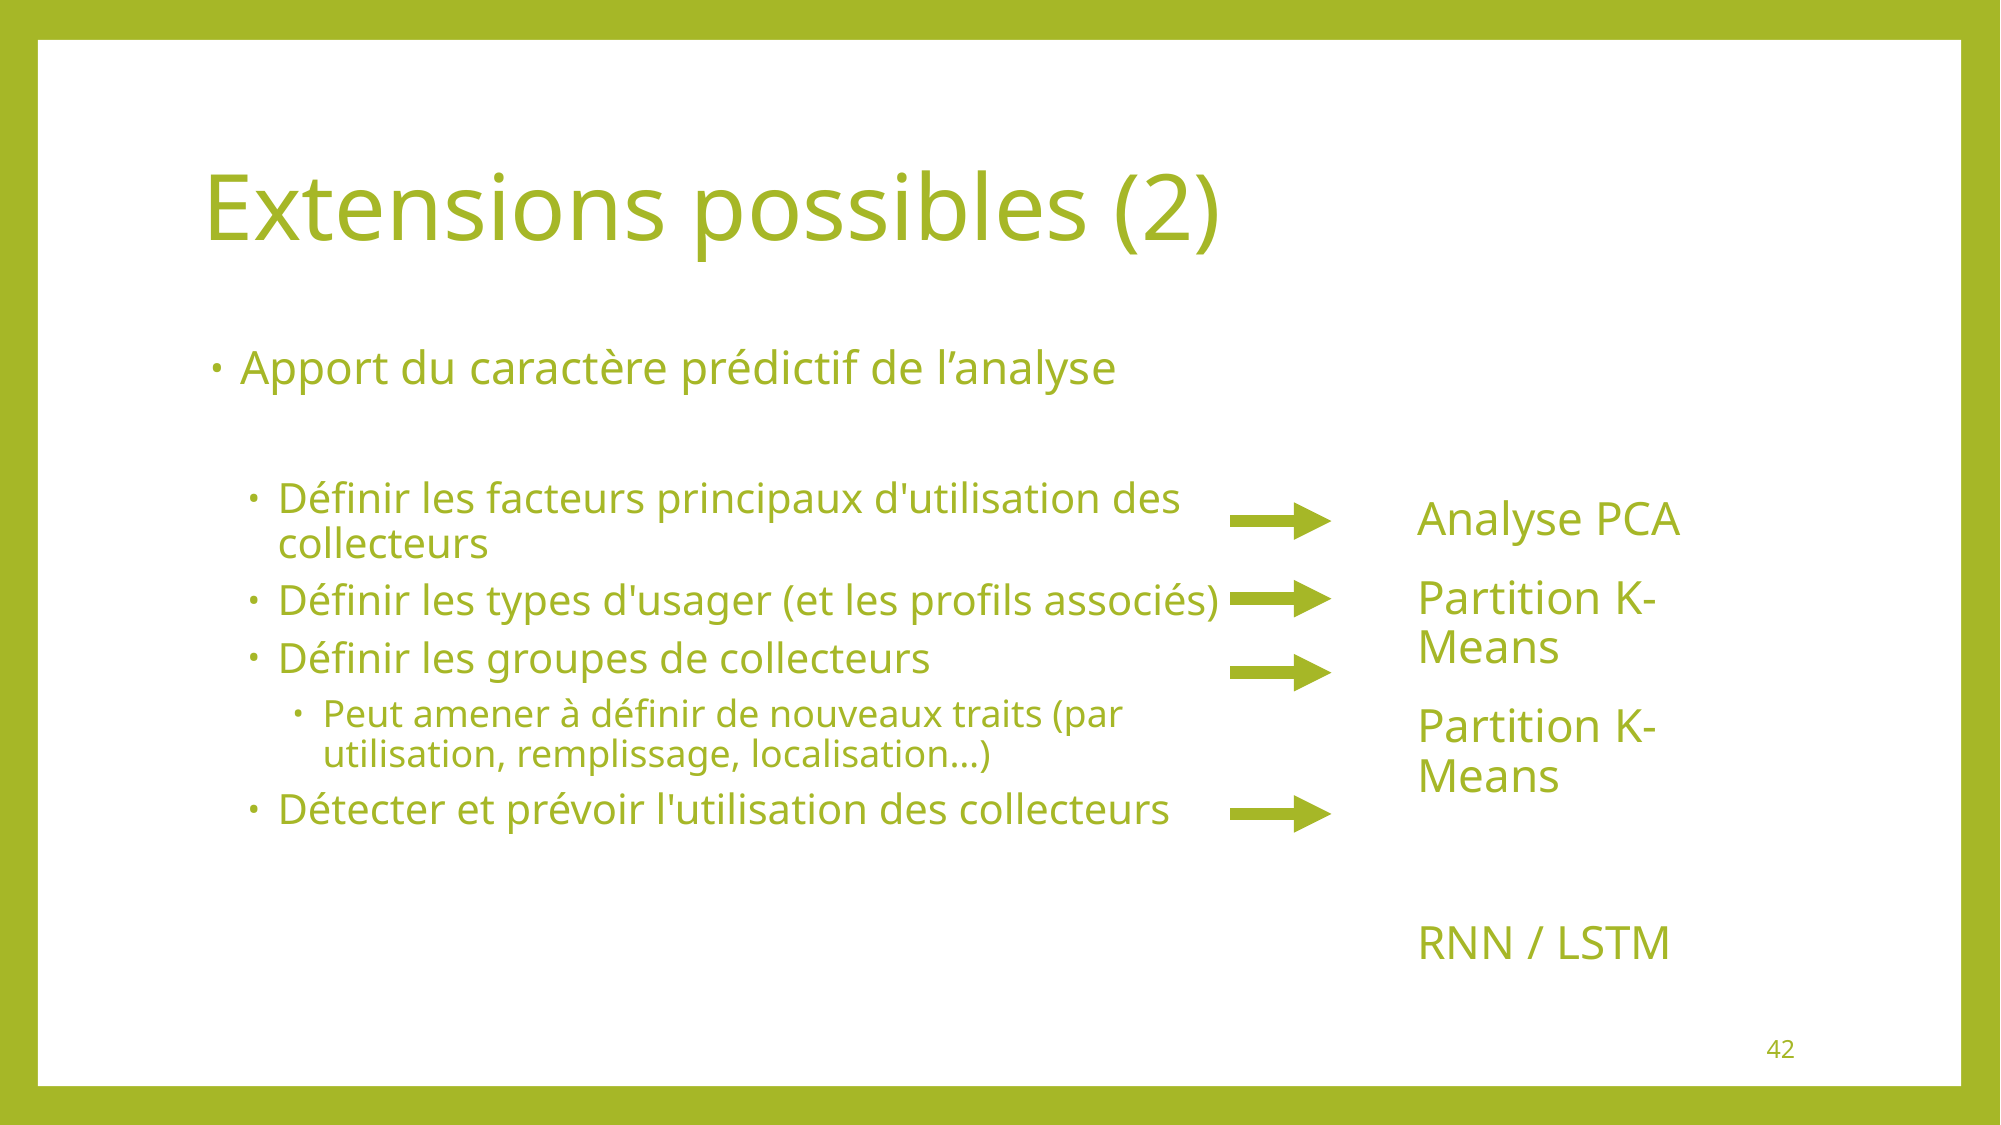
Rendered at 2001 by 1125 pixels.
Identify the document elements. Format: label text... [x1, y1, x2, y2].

text_box Analyse PCA Partition K-Means Partition K-Means RNN / LSTM [1394, 404, 1797, 1068]
slide_number 42 [1530, 1020, 1811, 1081]
list Apport du caractère prédictif de l’analyse Définir les facteurs principaux d'utilisation des collecteurs Définir les types d'usager (et les profils associés) Définir les groupes de collecteurs Peut amener à définir de nouveaux traits (par utilisation, remplissage, localisation…) Détecter et prévoir l'utilisation des collecteurs [187, 337, 1257, 1000]
title Extensions possibles (2) [187, 99, 1808, 323]
